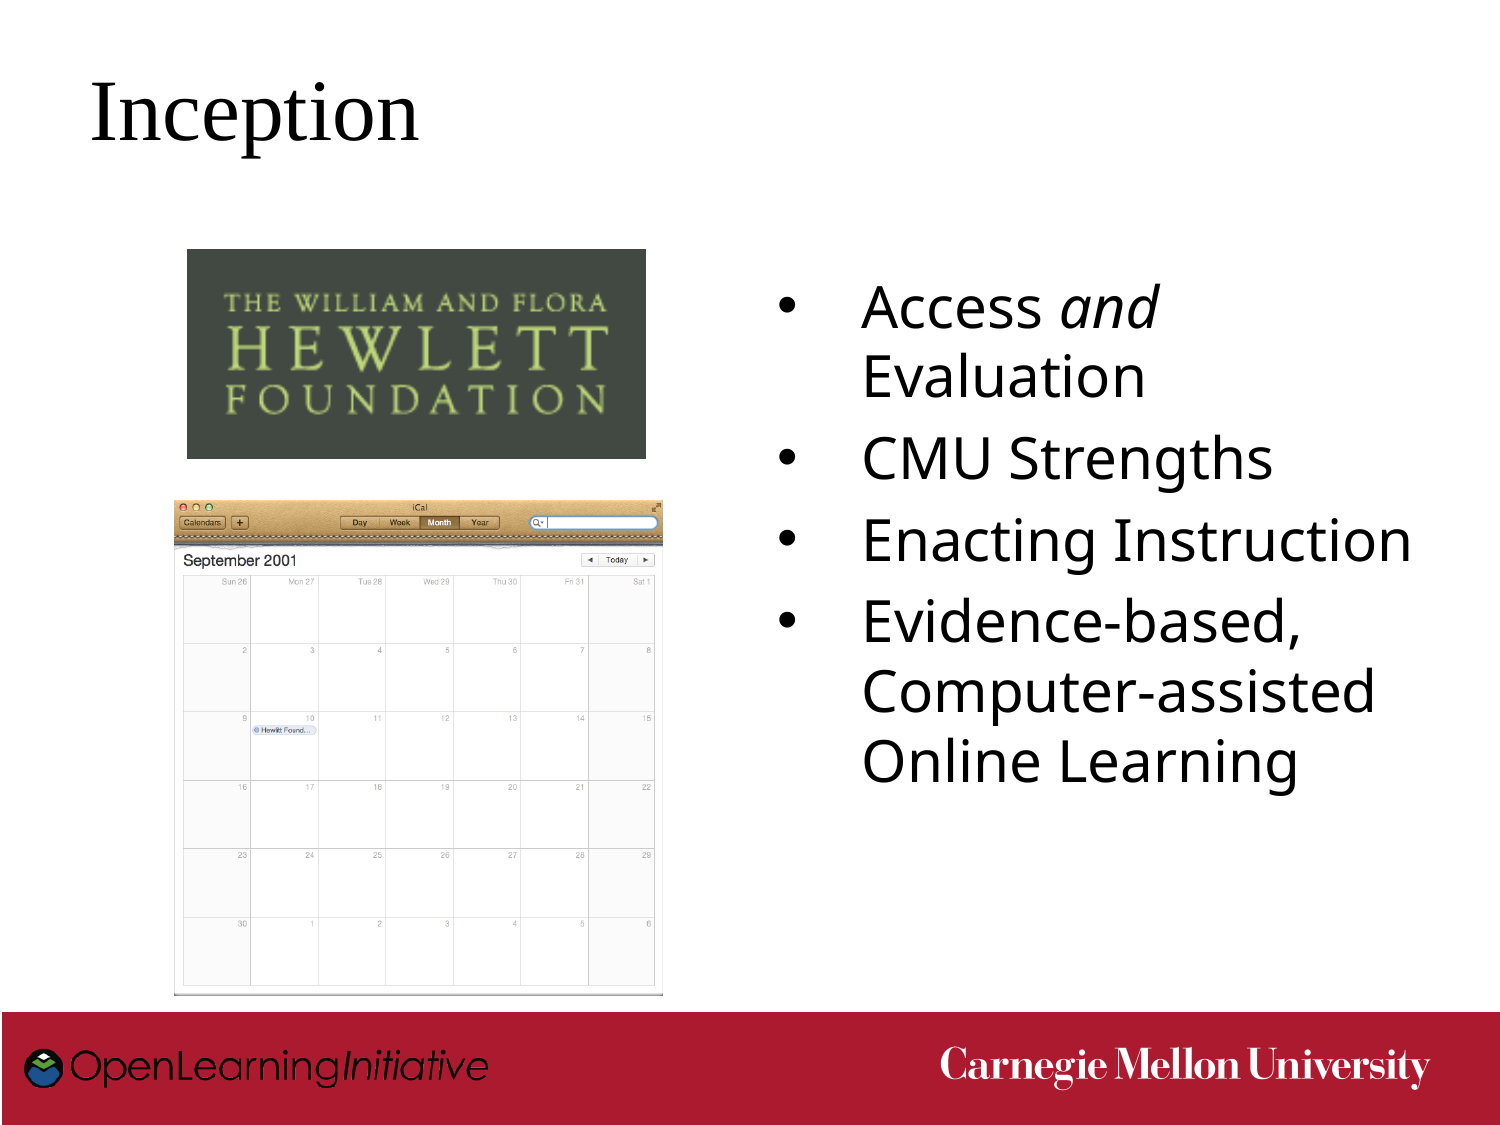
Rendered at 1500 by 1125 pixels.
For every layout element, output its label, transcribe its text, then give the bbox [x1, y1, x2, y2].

picture [187, 249, 647, 459]
list Access and Evaluation CMU Strengths Enacting Instruction Evidence-based, Computer-assisted Online Learning [762, 262, 1438, 938]
picture [2, 1012, 1500, 1125]
title Inception [75, 45, 1425, 233]
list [174, 474, 663, 1022]
